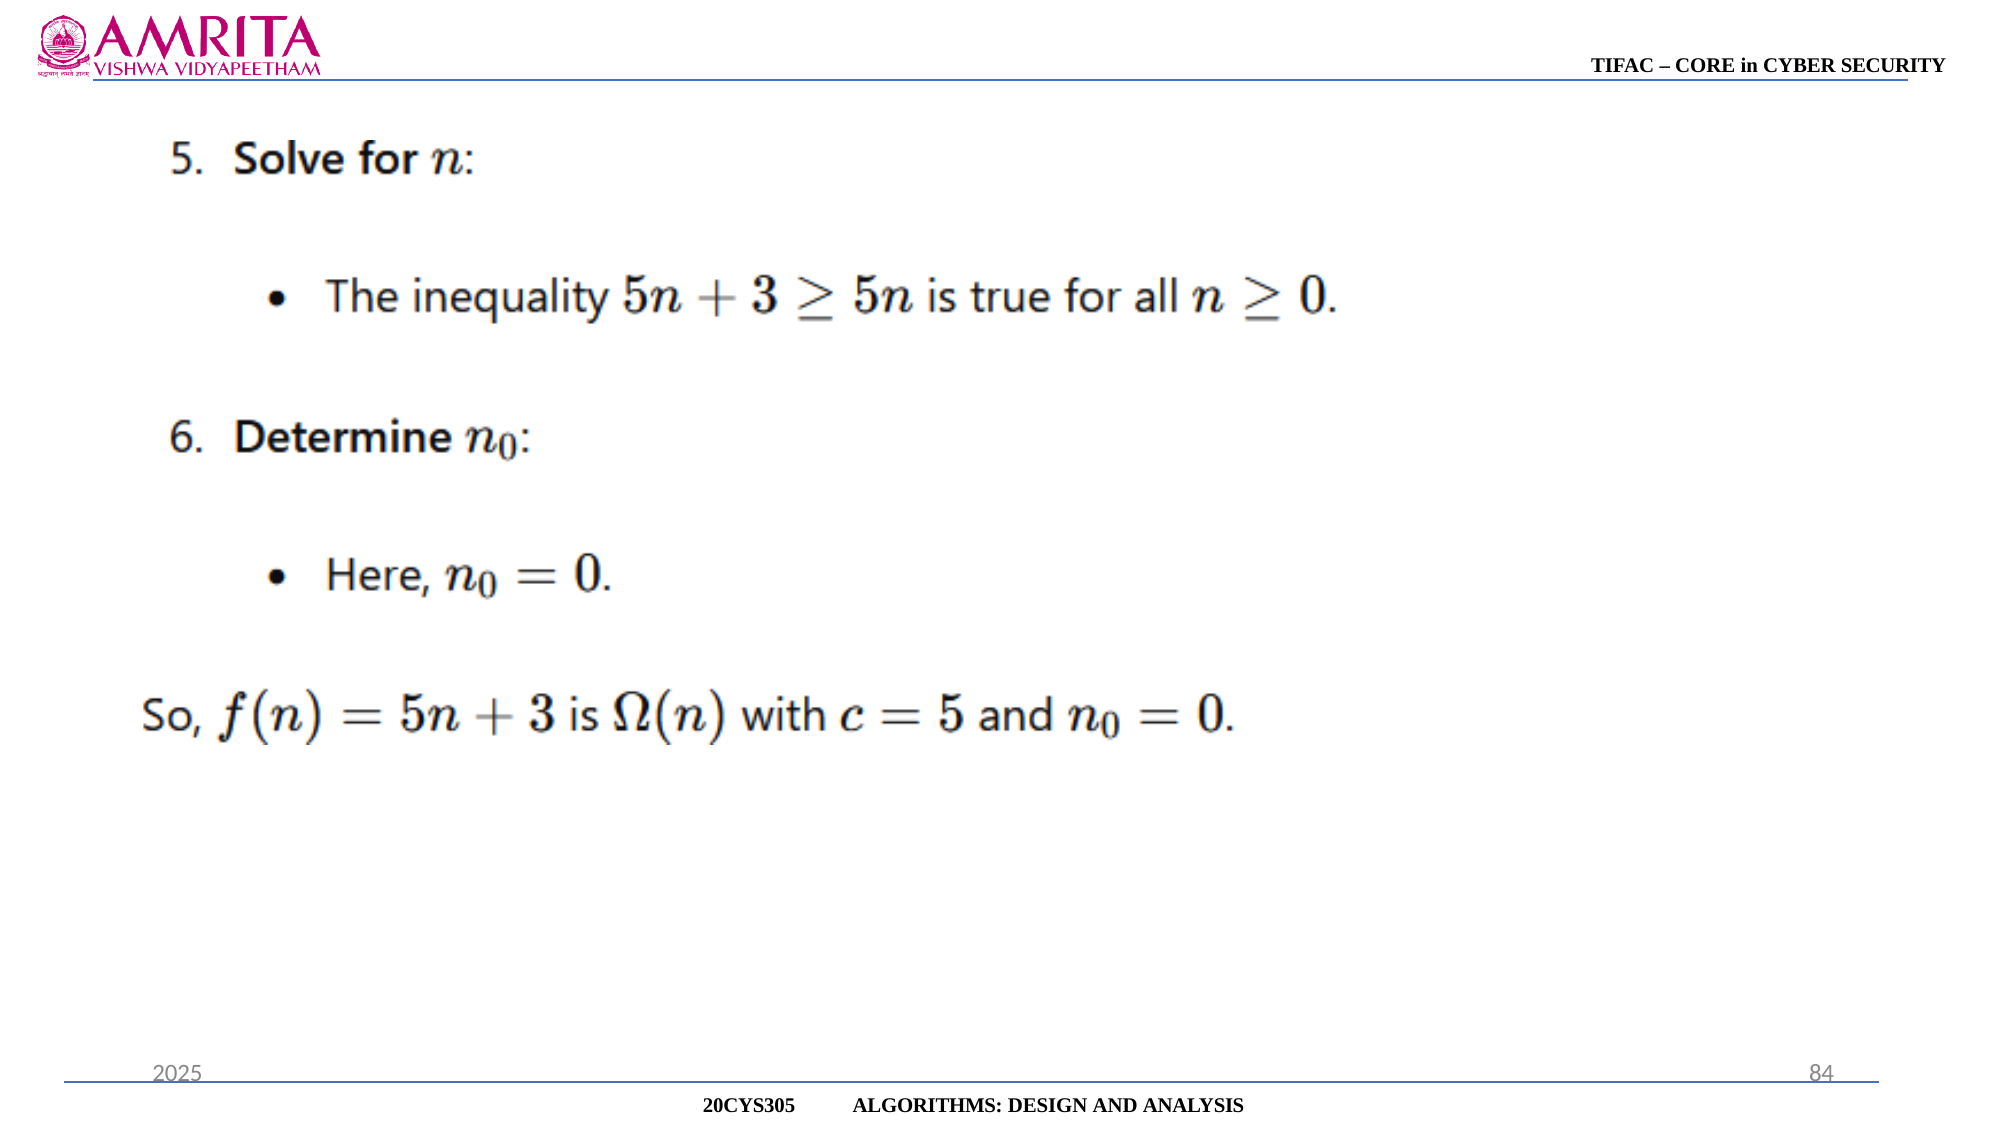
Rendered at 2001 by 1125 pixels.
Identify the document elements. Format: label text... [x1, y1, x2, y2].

footer 20CYS305 [700, 1091, 799, 1125]
slide_number 2025 [150, 1060, 273, 1125]
slide_number 84 [1807, 1060, 1856, 1125]
text_box TIFAC – CORE in CYBER SECURITY [1589, 49, 1952, 77]
picture [141, 140, 1338, 745]
text_box ALGORITHMS: DESIGN AND ANALYSIS [850, 1091, 1253, 1117]
picture [36, 13, 322, 79]
